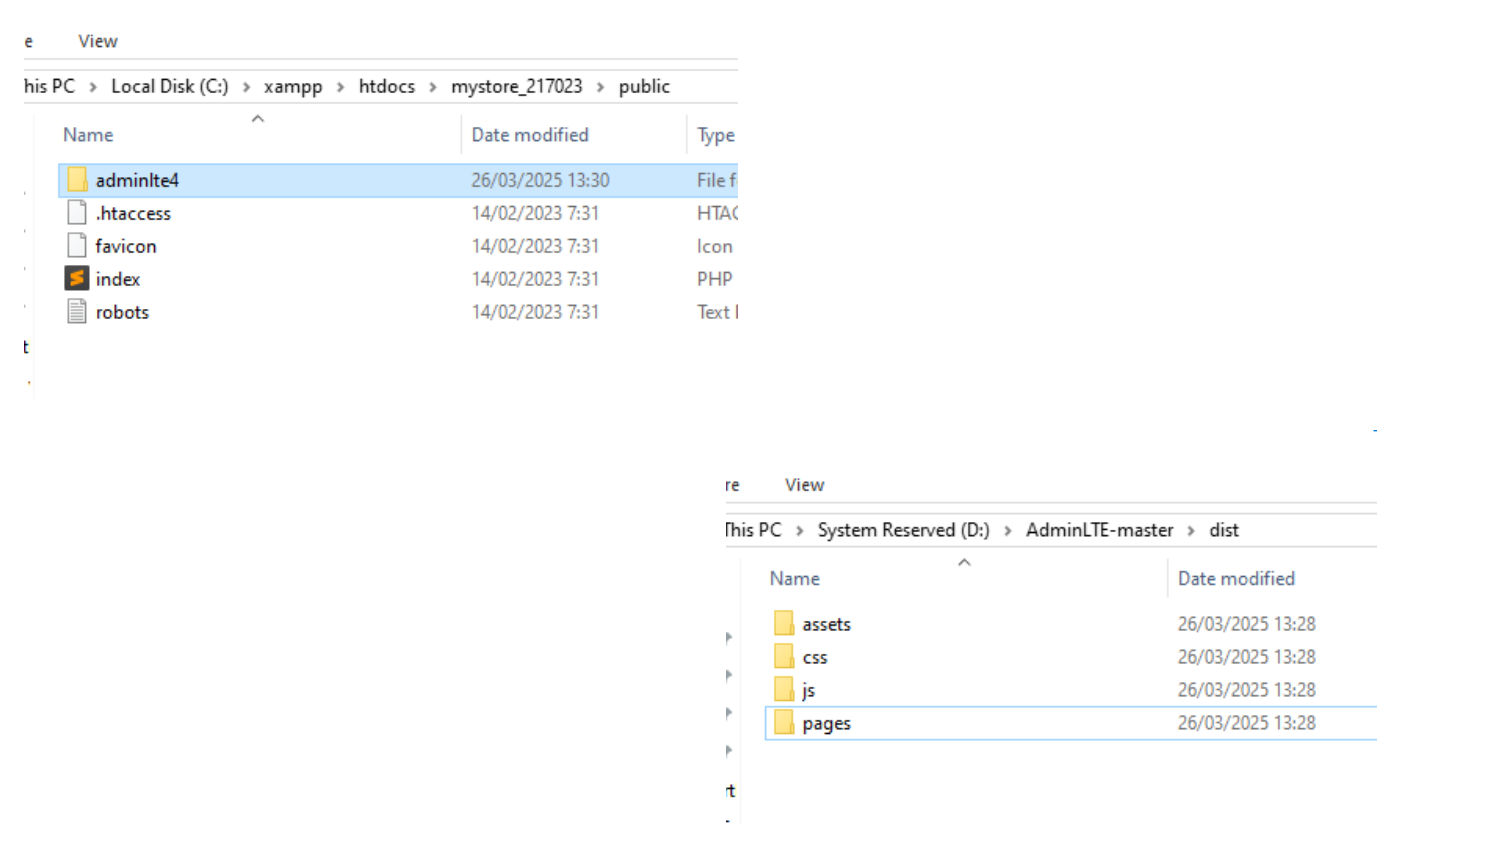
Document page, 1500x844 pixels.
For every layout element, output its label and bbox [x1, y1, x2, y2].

picture [726, 430, 1377, 824]
picture [24, 24, 738, 399]
